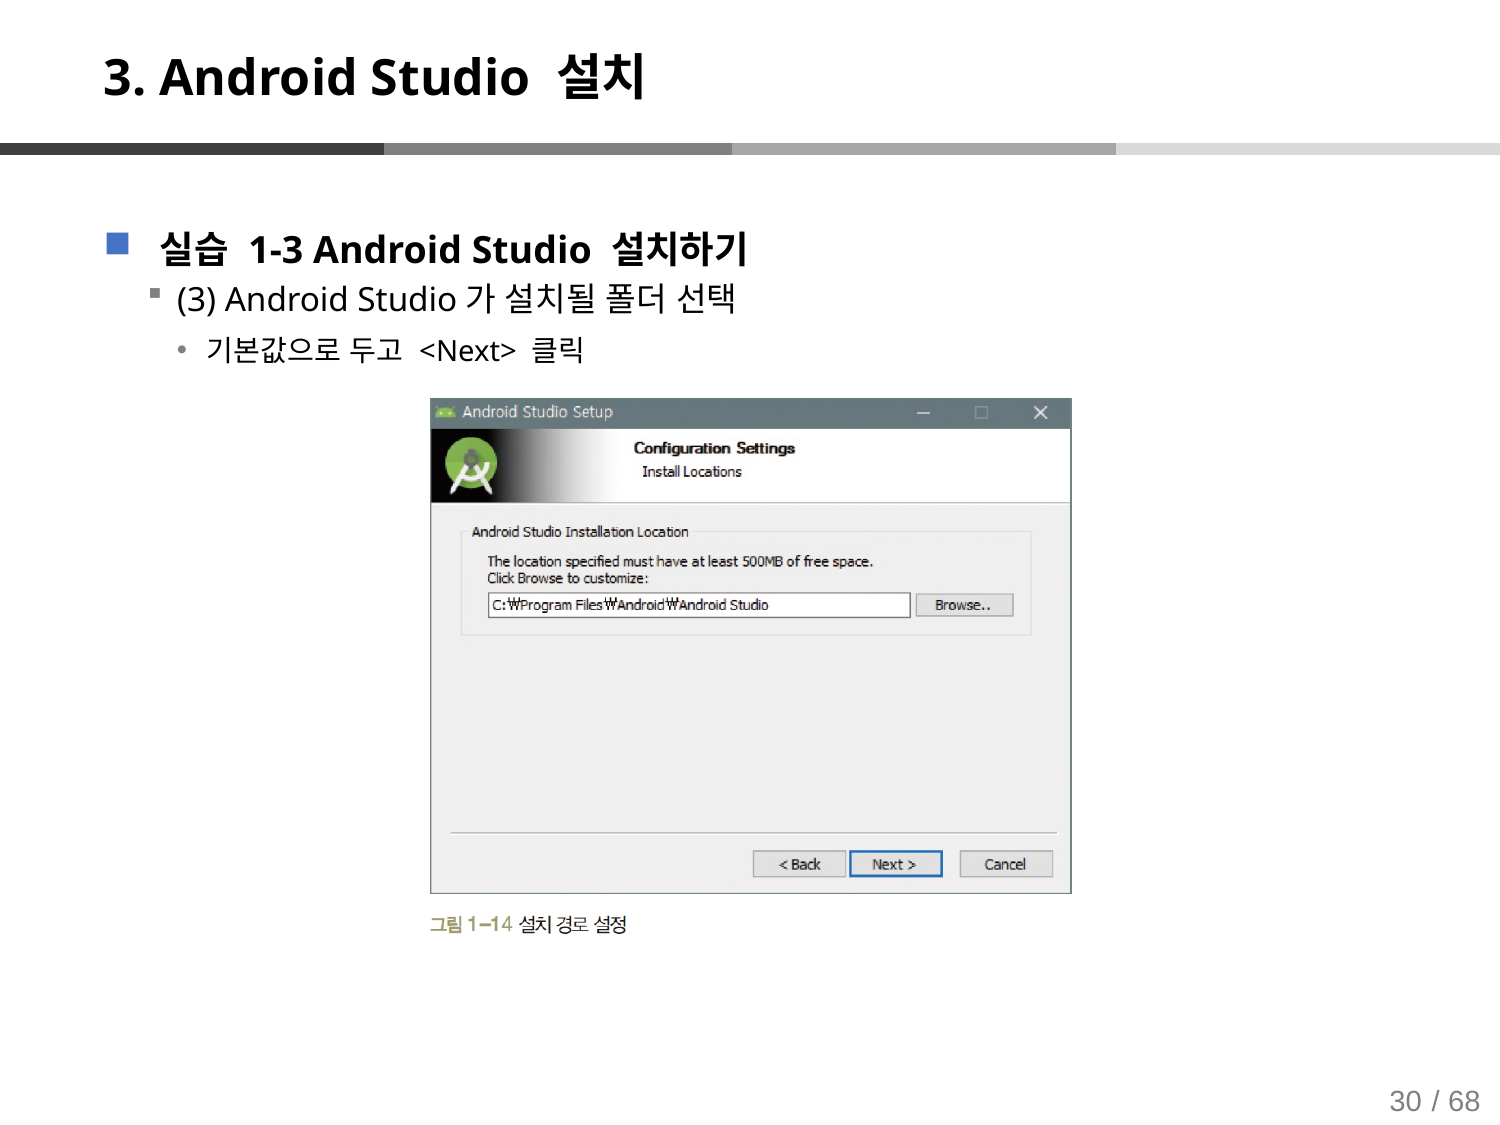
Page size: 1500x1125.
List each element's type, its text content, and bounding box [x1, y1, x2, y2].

picture [427, 396, 1073, 936]
list 실습 1-3 Android Studio 설치하기 (3) Android Studio가 설치될 폴더 선택 기본값으로 두고 <Next> 클릭 [88, 196, 1436, 1083]
title 3. Android Studio 설치 [88, 30, 1211, 121]
